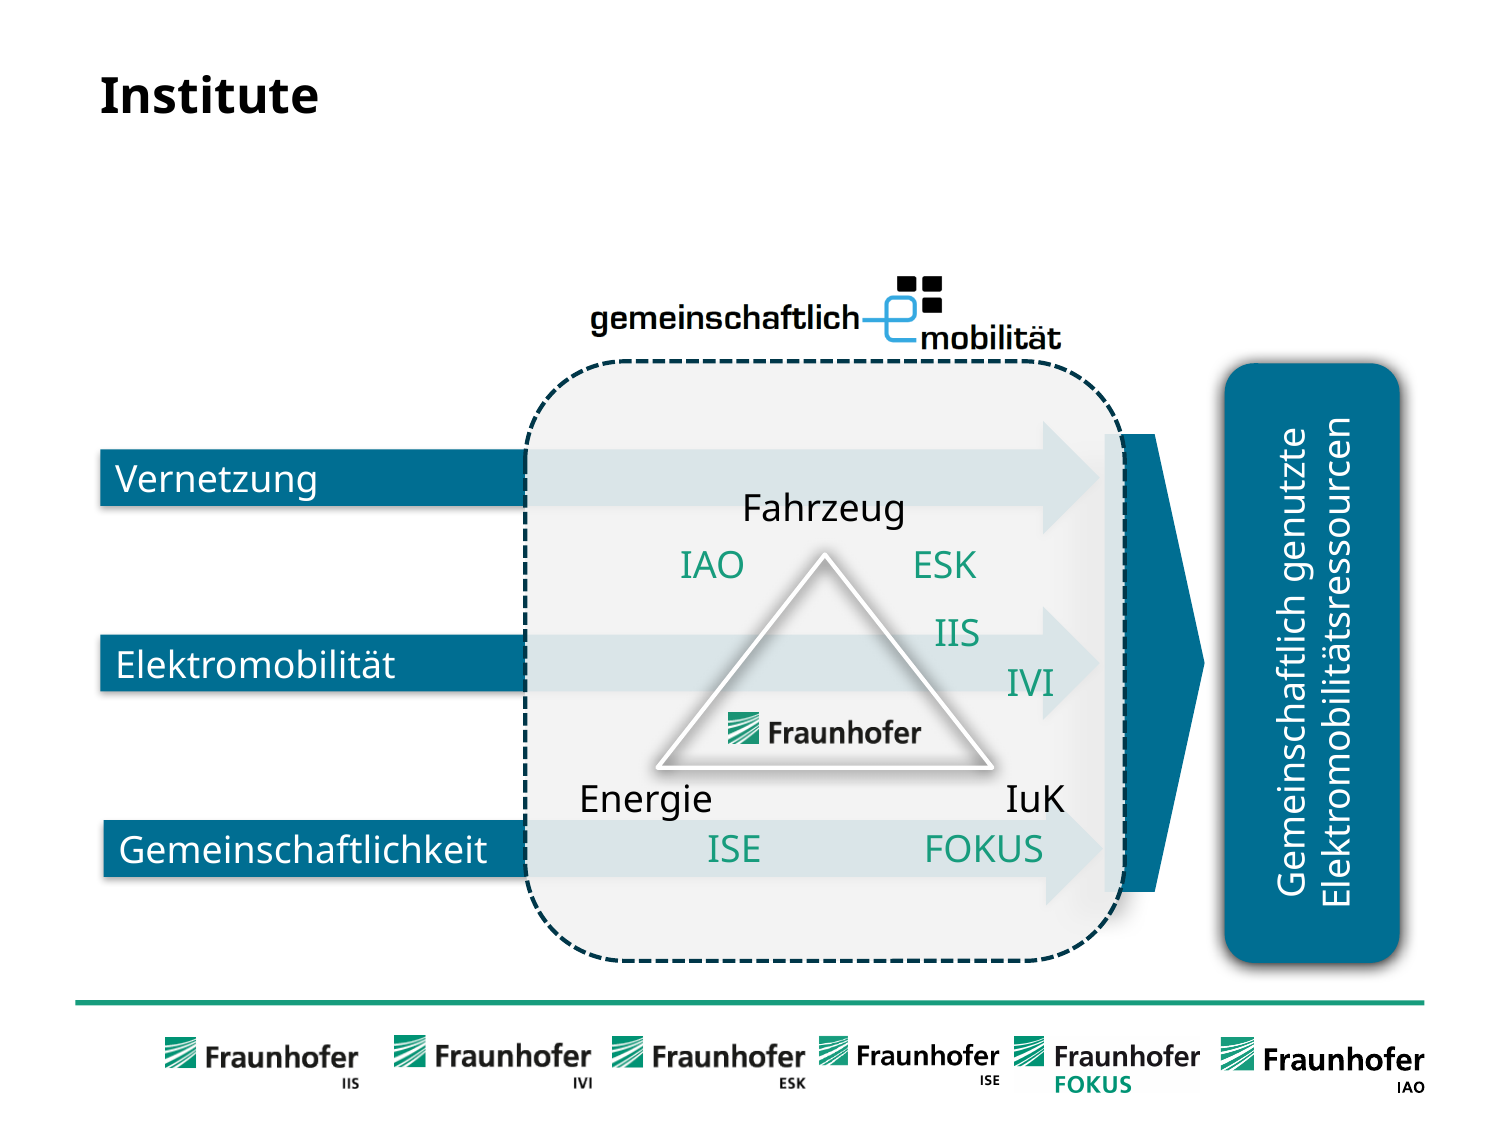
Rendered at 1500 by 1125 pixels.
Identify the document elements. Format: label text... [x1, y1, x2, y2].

picture [1014, 1036, 1200, 1093]
picture [612, 1036, 809, 1091]
picture [394, 1035, 595, 1091]
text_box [524, 262, 1125, 962]
picture [165, 1037, 362, 1091]
picture [817, 1034, 1000, 1086]
text_box Gemeinschaftlich genutzte Elektromobilitätsressourcen [1222, 361, 1402, 965]
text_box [100, 420, 519, 906]
text_box Institute [100, 64, 1450, 214]
text_box [1130, 431, 1207, 895]
